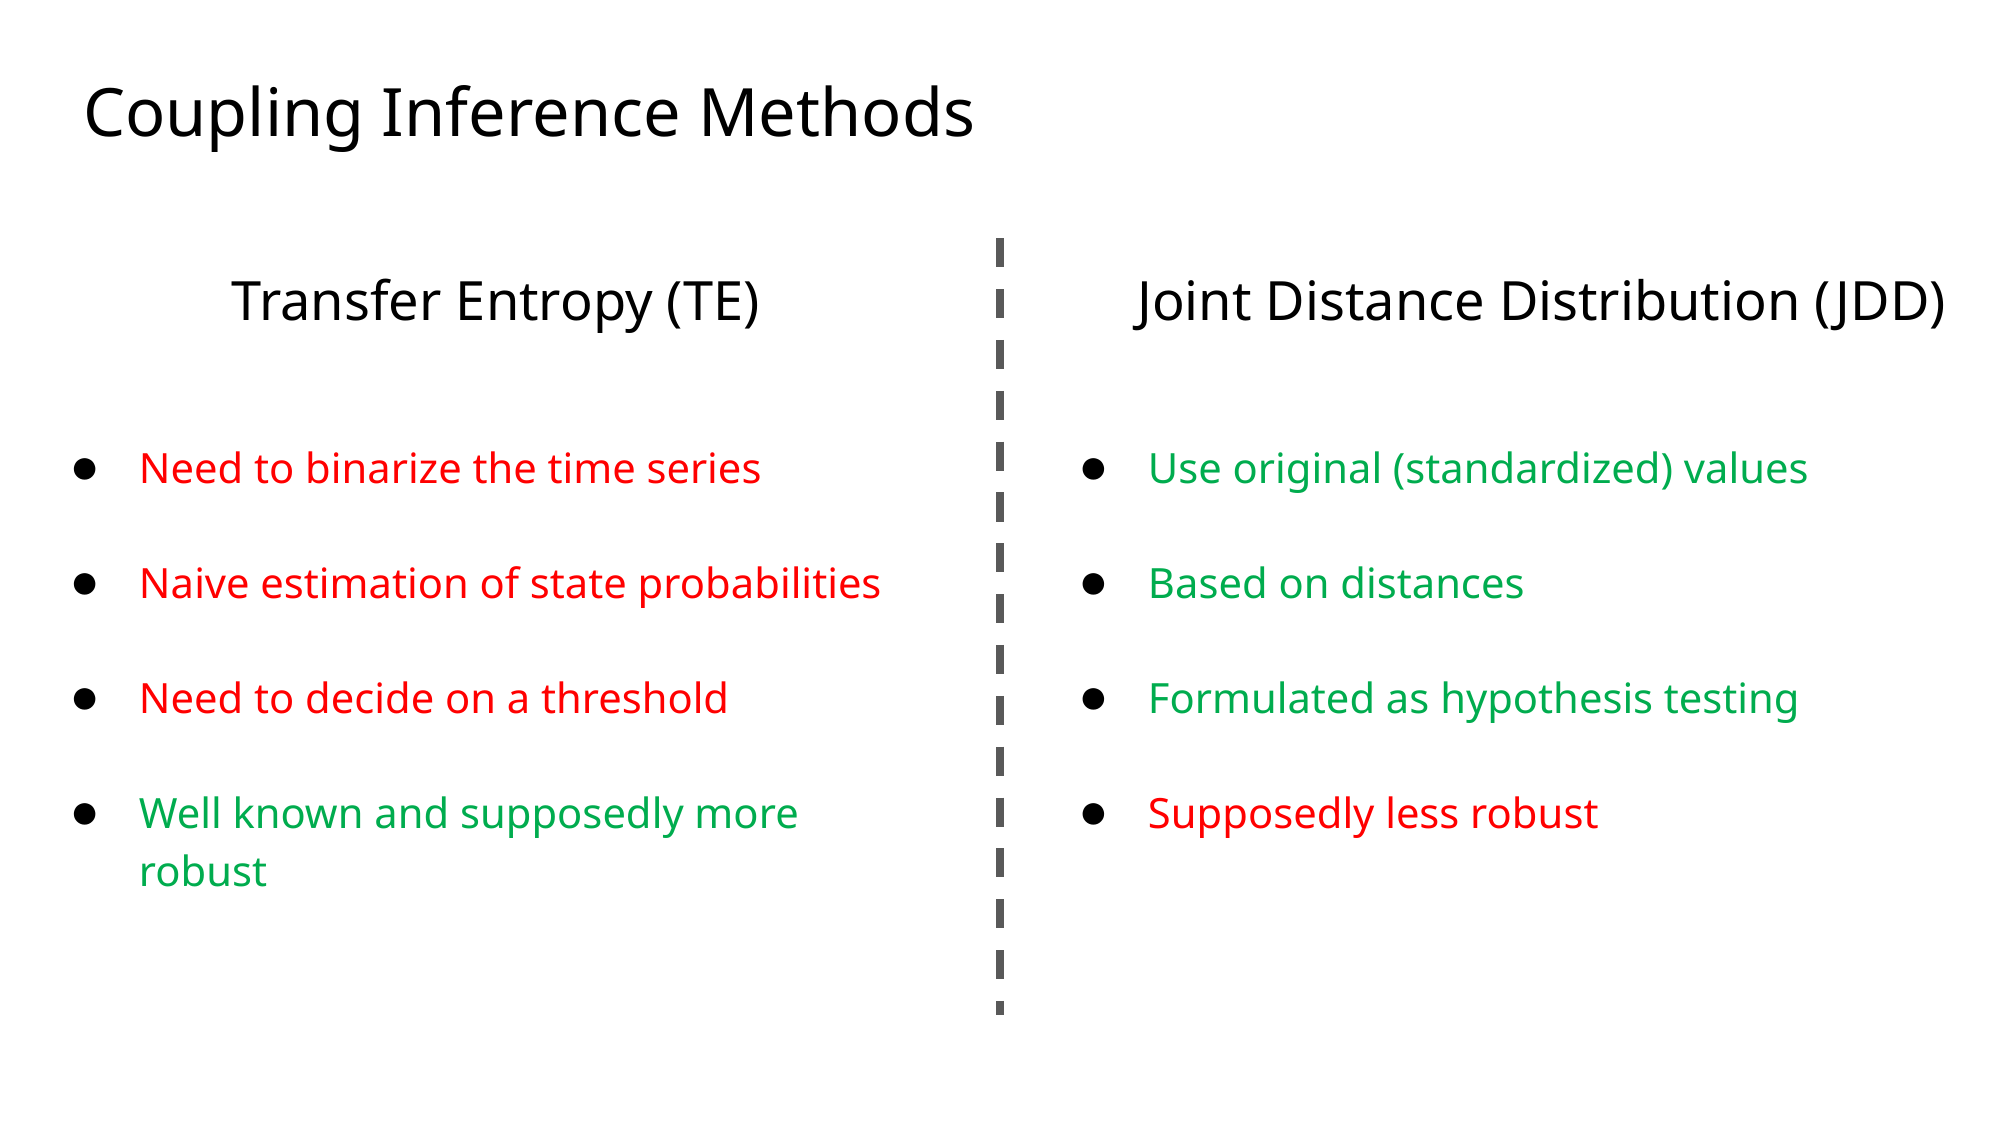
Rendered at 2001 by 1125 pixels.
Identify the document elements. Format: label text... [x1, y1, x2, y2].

list Need to binarize the time series Naive estimation of state probabilities Need to decide on a threshold Well known and supposedly more robust [24, 419, 899, 1125]
text_box Transfer Entropy (TE) [216, 258, 995, 339]
list Use original (standardized) values Based on distances Formulated as hypothesis testing Supposedly less robust [1032, 419, 1976, 1125]
text_box Joint Distance Distribution (JDD) [1122, 258, 1999, 339]
title Coupling Inference Methods [68, 54, 1932, 180]
